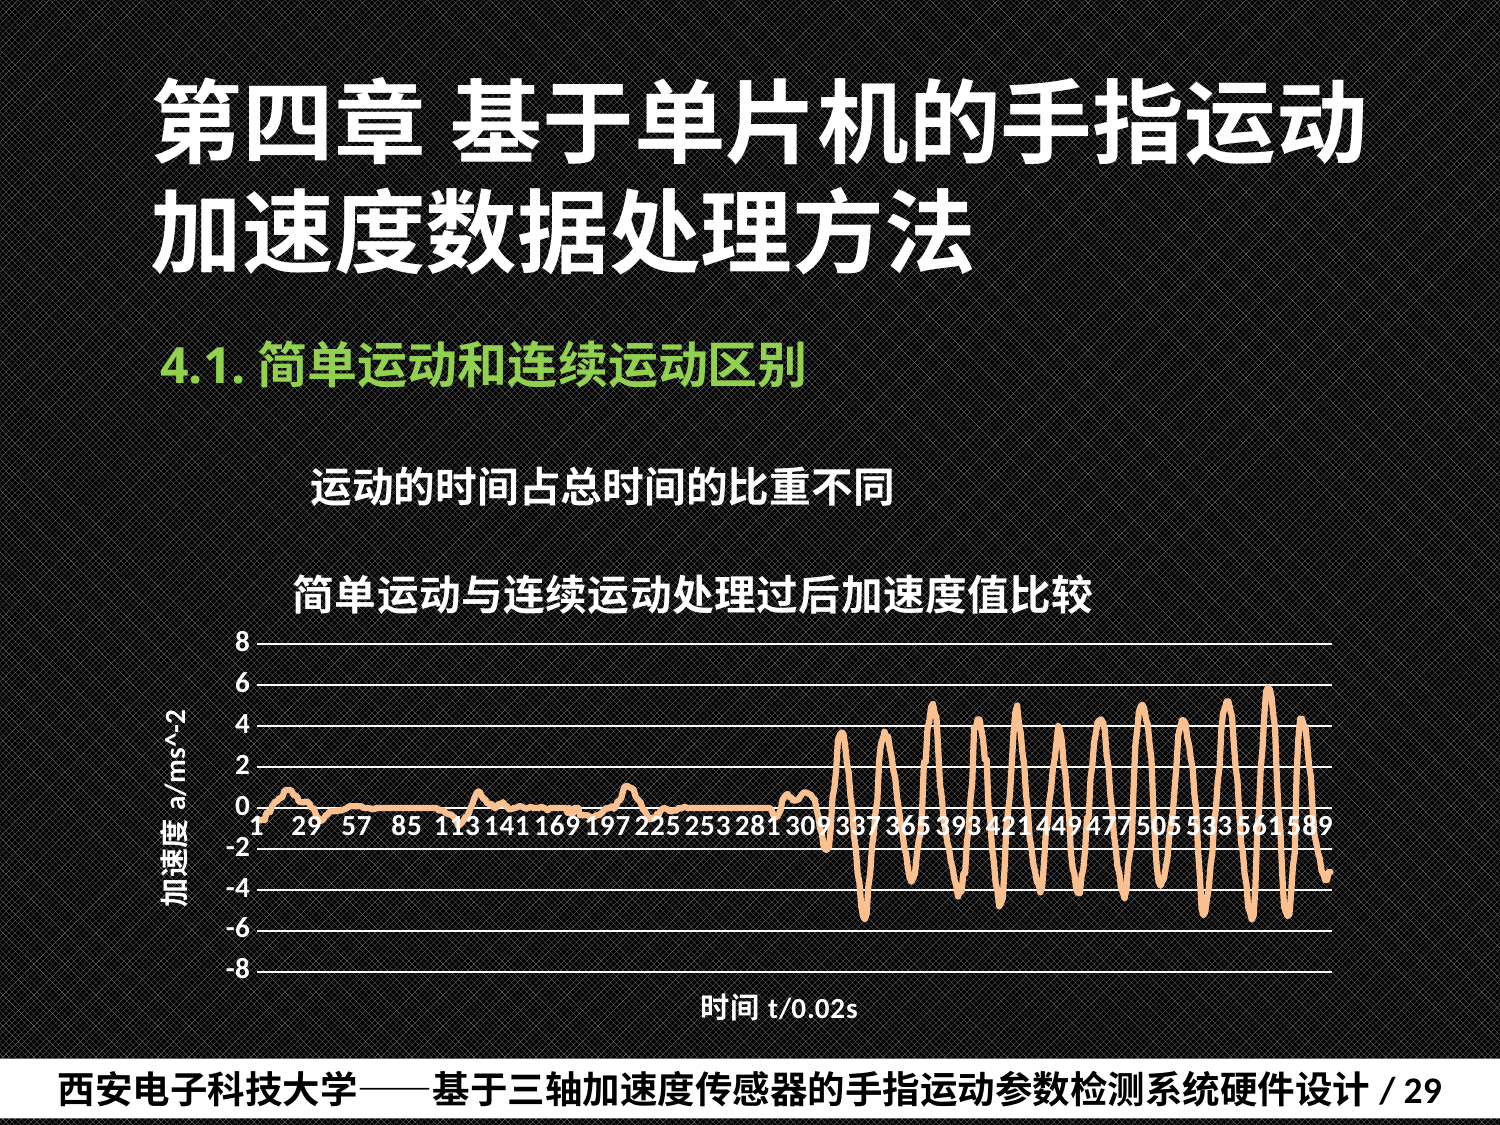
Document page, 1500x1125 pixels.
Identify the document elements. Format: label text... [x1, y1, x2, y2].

chart [135, 538, 1355, 1036]
text_box 西安电子科技大学——基于三轴加速度传感器的手指运动参数检测系统硬件设计/ 29 [0, 1058, 1500, 1119]
subtitle 4.1.简单运动和连续运动区别 运动的时间占总时间的比重不同 [145, 326, 1409, 970]
title 第四章 基于单片机的手指运动加速度数据处理方法 [135, 54, 1411, 296]
